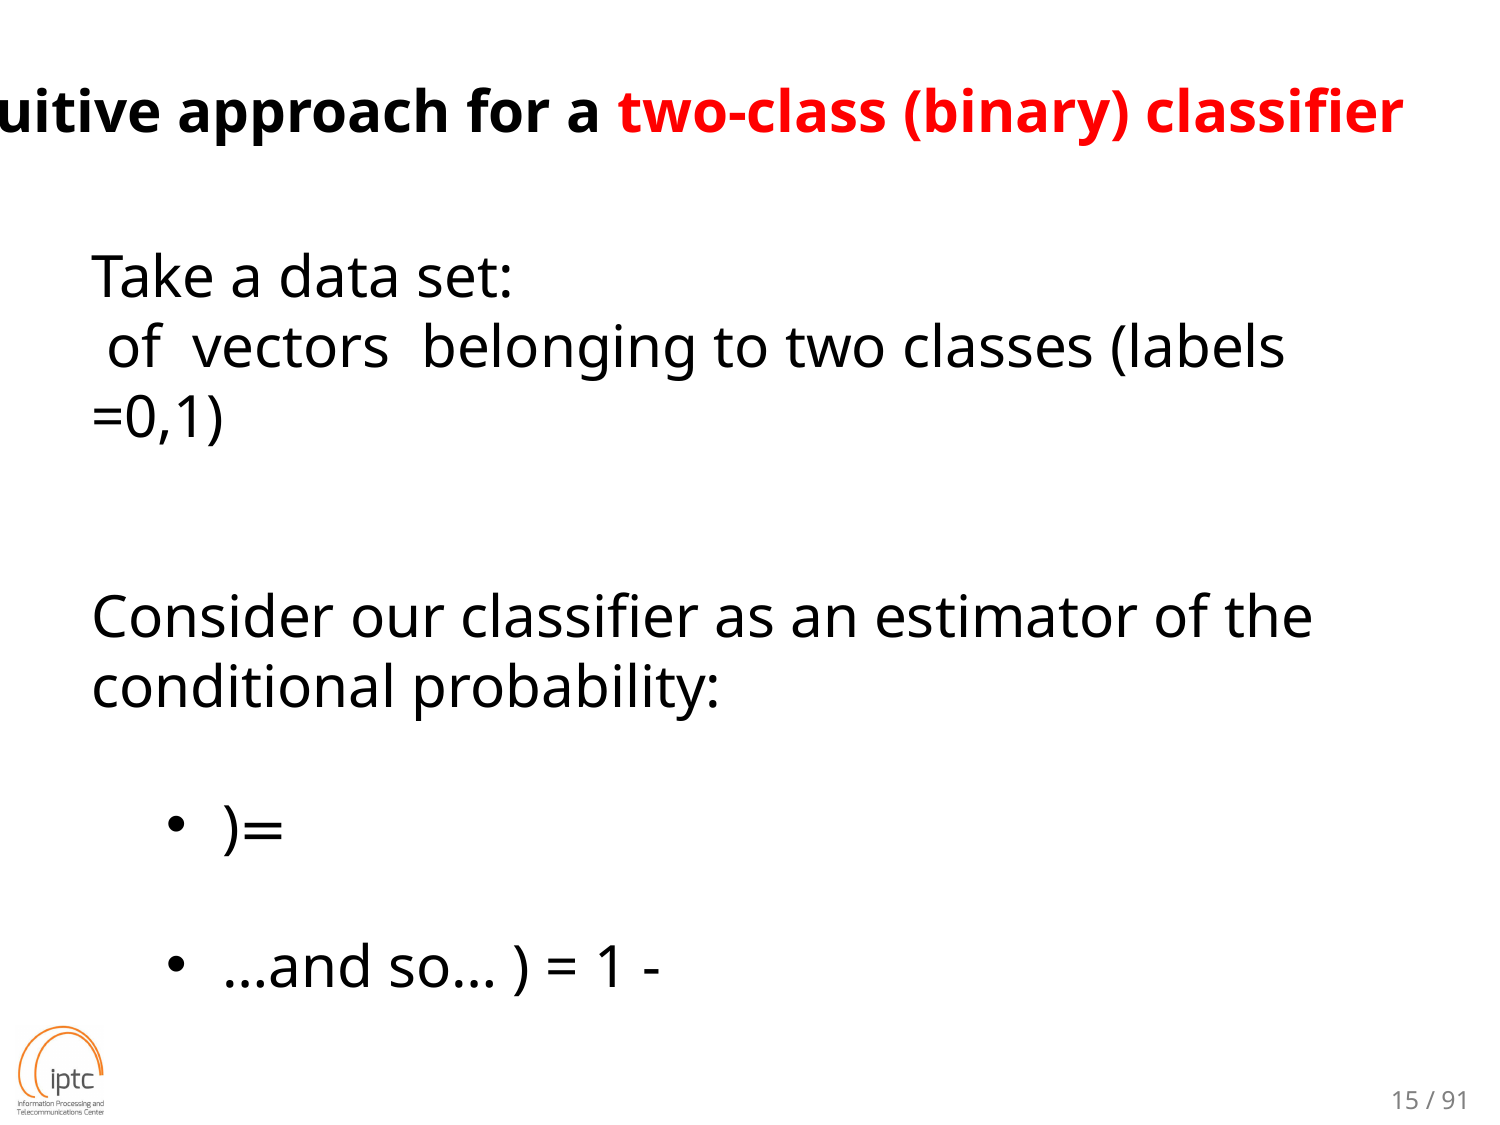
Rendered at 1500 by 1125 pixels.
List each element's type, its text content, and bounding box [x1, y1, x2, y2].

text_box Intuitive approach for a two-class (binary) classifier [0, 66, 1421, 152]
picture [15, 1025, 104, 1115]
